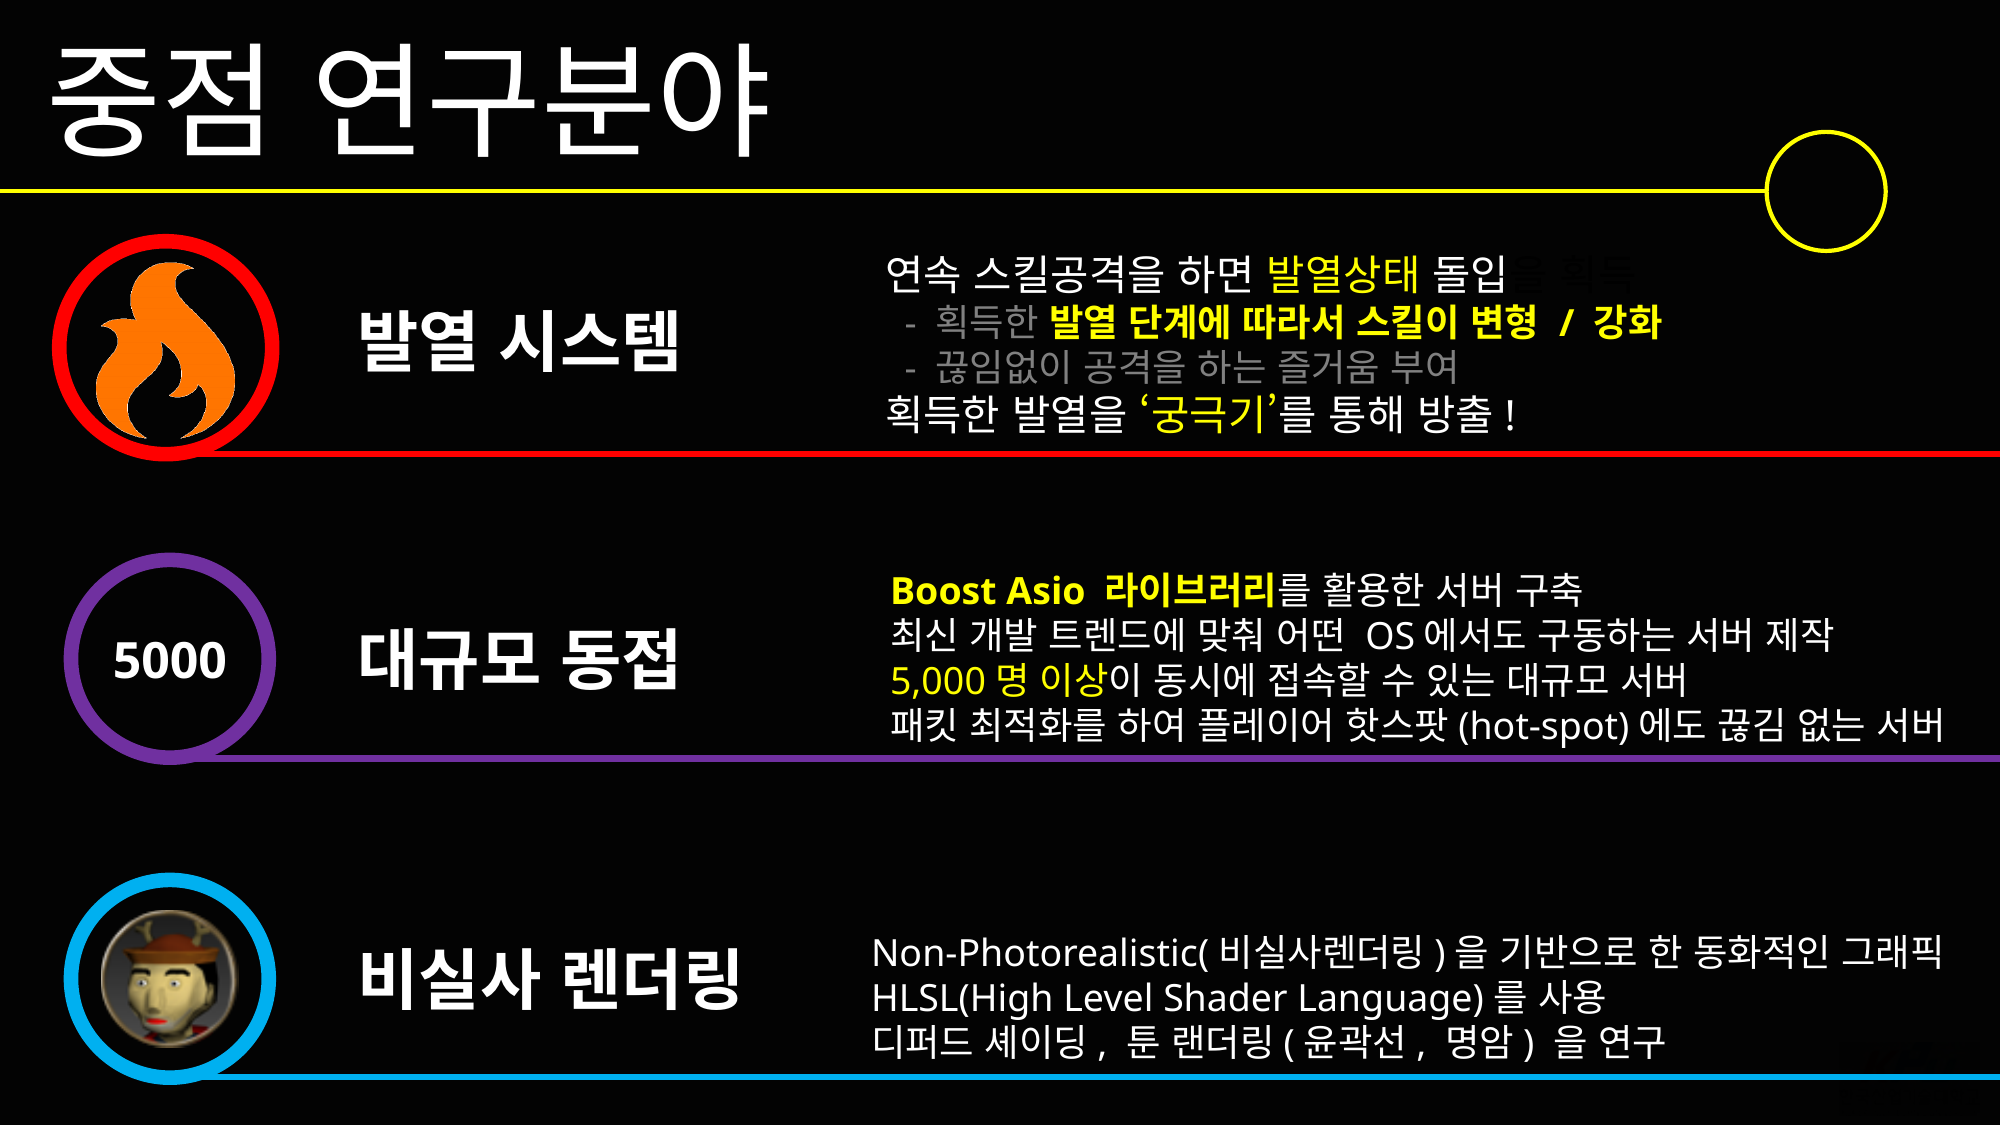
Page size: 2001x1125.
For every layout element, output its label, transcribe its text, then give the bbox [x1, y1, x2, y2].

text_box [0, 0, 2000, 1125]
text_box 비실사 렌더링 [334, 908, 957, 1047]
picture [101, 910, 239, 1048]
text_box Non-Photorealistic(비실사렌더링)을 기반으로 한 동화적인 그래픽 HLSL(High Level Shader Language)를 사용 디퍼드 셰이딩, 툰 랜더링(윤곽선, 명암) 을 연구 [856, 921, 1961, 1071]
text_box [187, 242, 274, 451]
text_box 대규모 동접 [334, 588, 875, 727]
text_box [54, 240, 270, 456]
text_box [69, 558, 270, 759]
text_box 연속 스킬공격을 하면 발열상태 돌입을 획득 - 획득한 발열 단계에 따라서 스킬이 변형 / 강화 - 끊임없이 공격을 하는 즐거움 부여 획득한 발열을 ‘궁극기’를 통해 방출! [870, 241, 1678, 446]
text_box 중점 연구분야 [31, 15, 1449, 180]
text_box Boost Asio 라이브러리를 활용한 서버 구축 최신 개발 트렌드에 맞춰 어떤 OS에서도 구동하는 서버 제작 5,000명 이상이 동시에 접속할 수 있는 대규모 서버 패킷 최적화를 하여 플레이어 핫스팟(hot-spot)에도 끊김 없는 서버 [875, 559, 1962, 755]
text_box [69, 878, 270, 1079]
text_box 발열 시스템 [334, 270, 870, 409]
text_box [1765, 130, 1887, 252]
